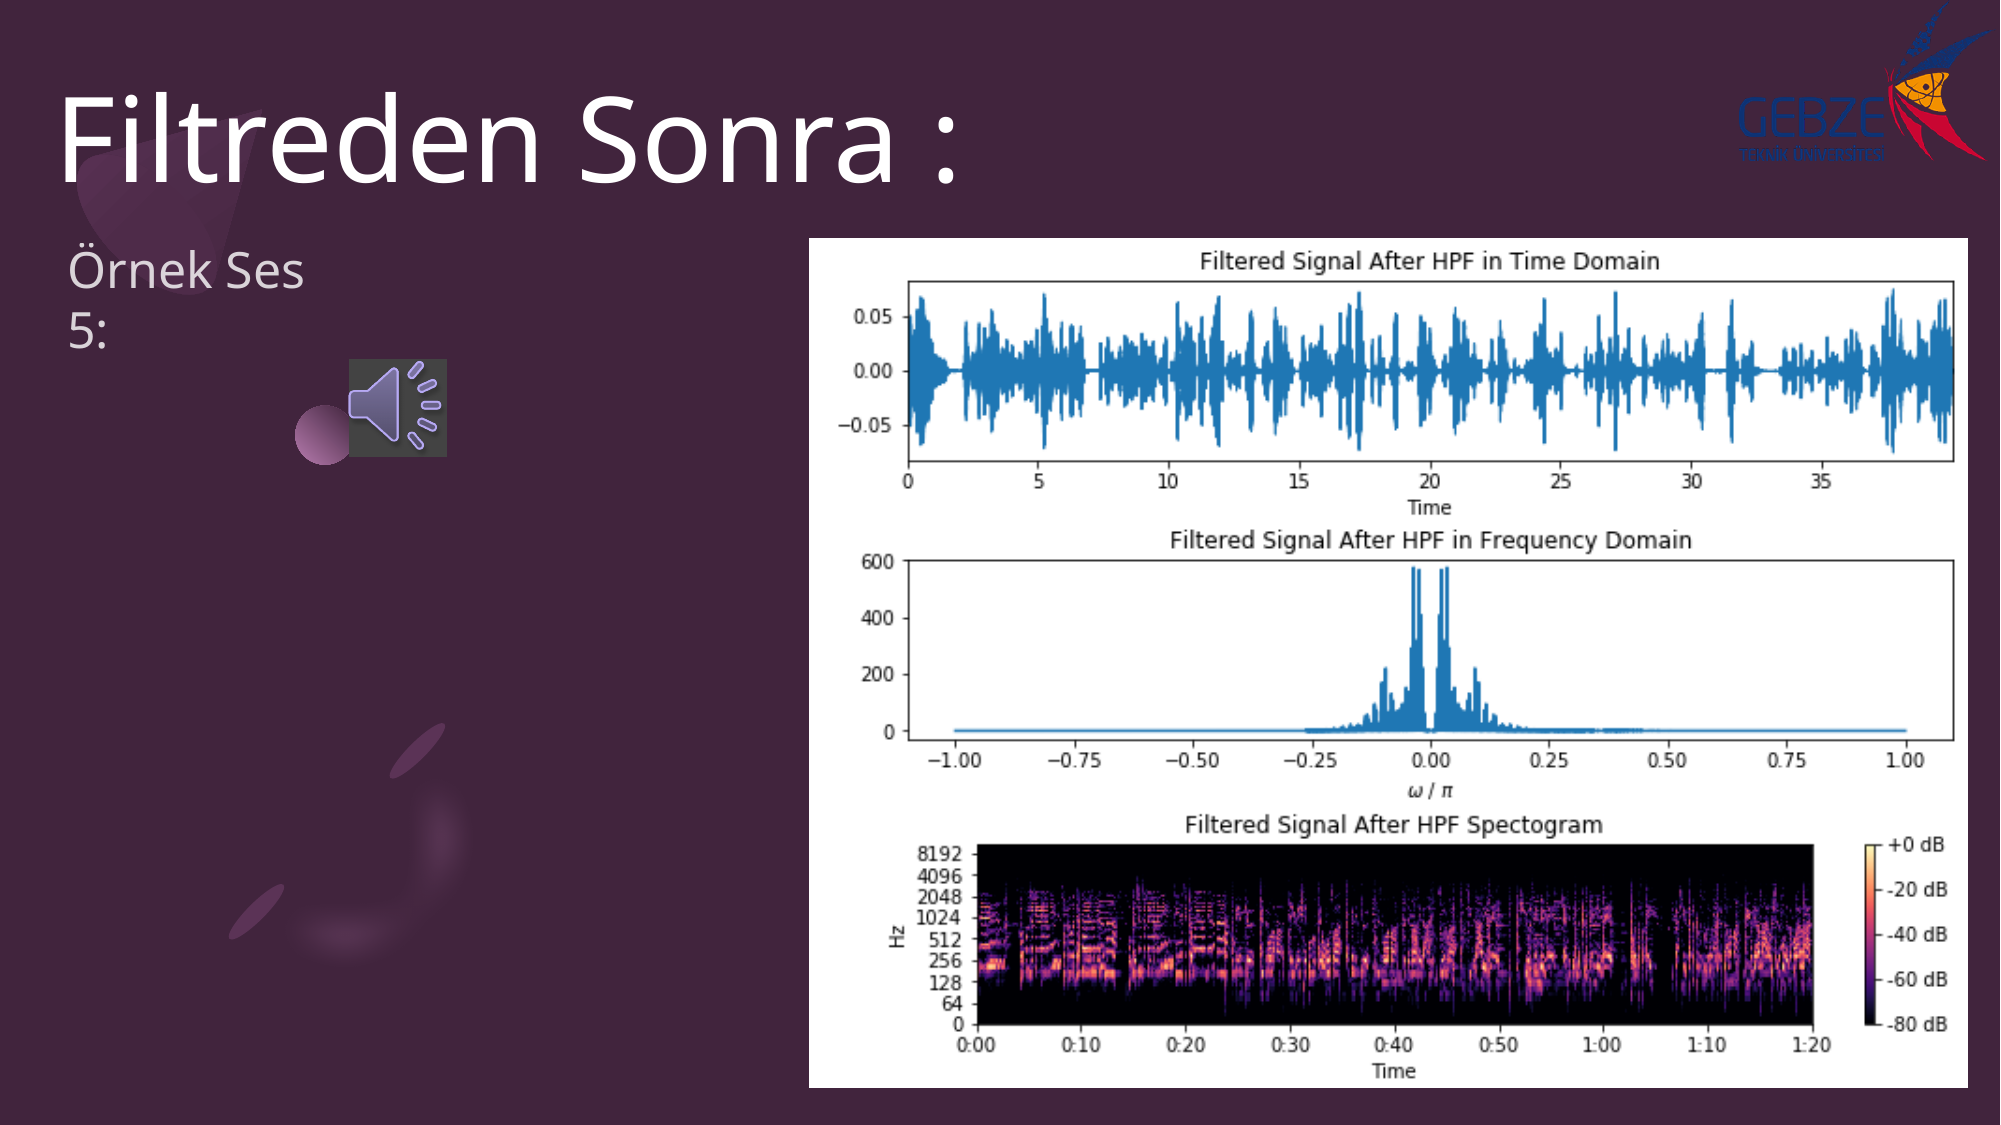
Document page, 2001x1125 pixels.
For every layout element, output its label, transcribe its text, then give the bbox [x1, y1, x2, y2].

subtitle Örnek Ses 5: [67, 238, 356, 308]
text_box Filtreden Sonra : [54, 63, 987, 239]
picture [347, 358, 448, 459]
picture [809, 238, 1968, 1088]
picture [1739, 0, 1996, 161]
